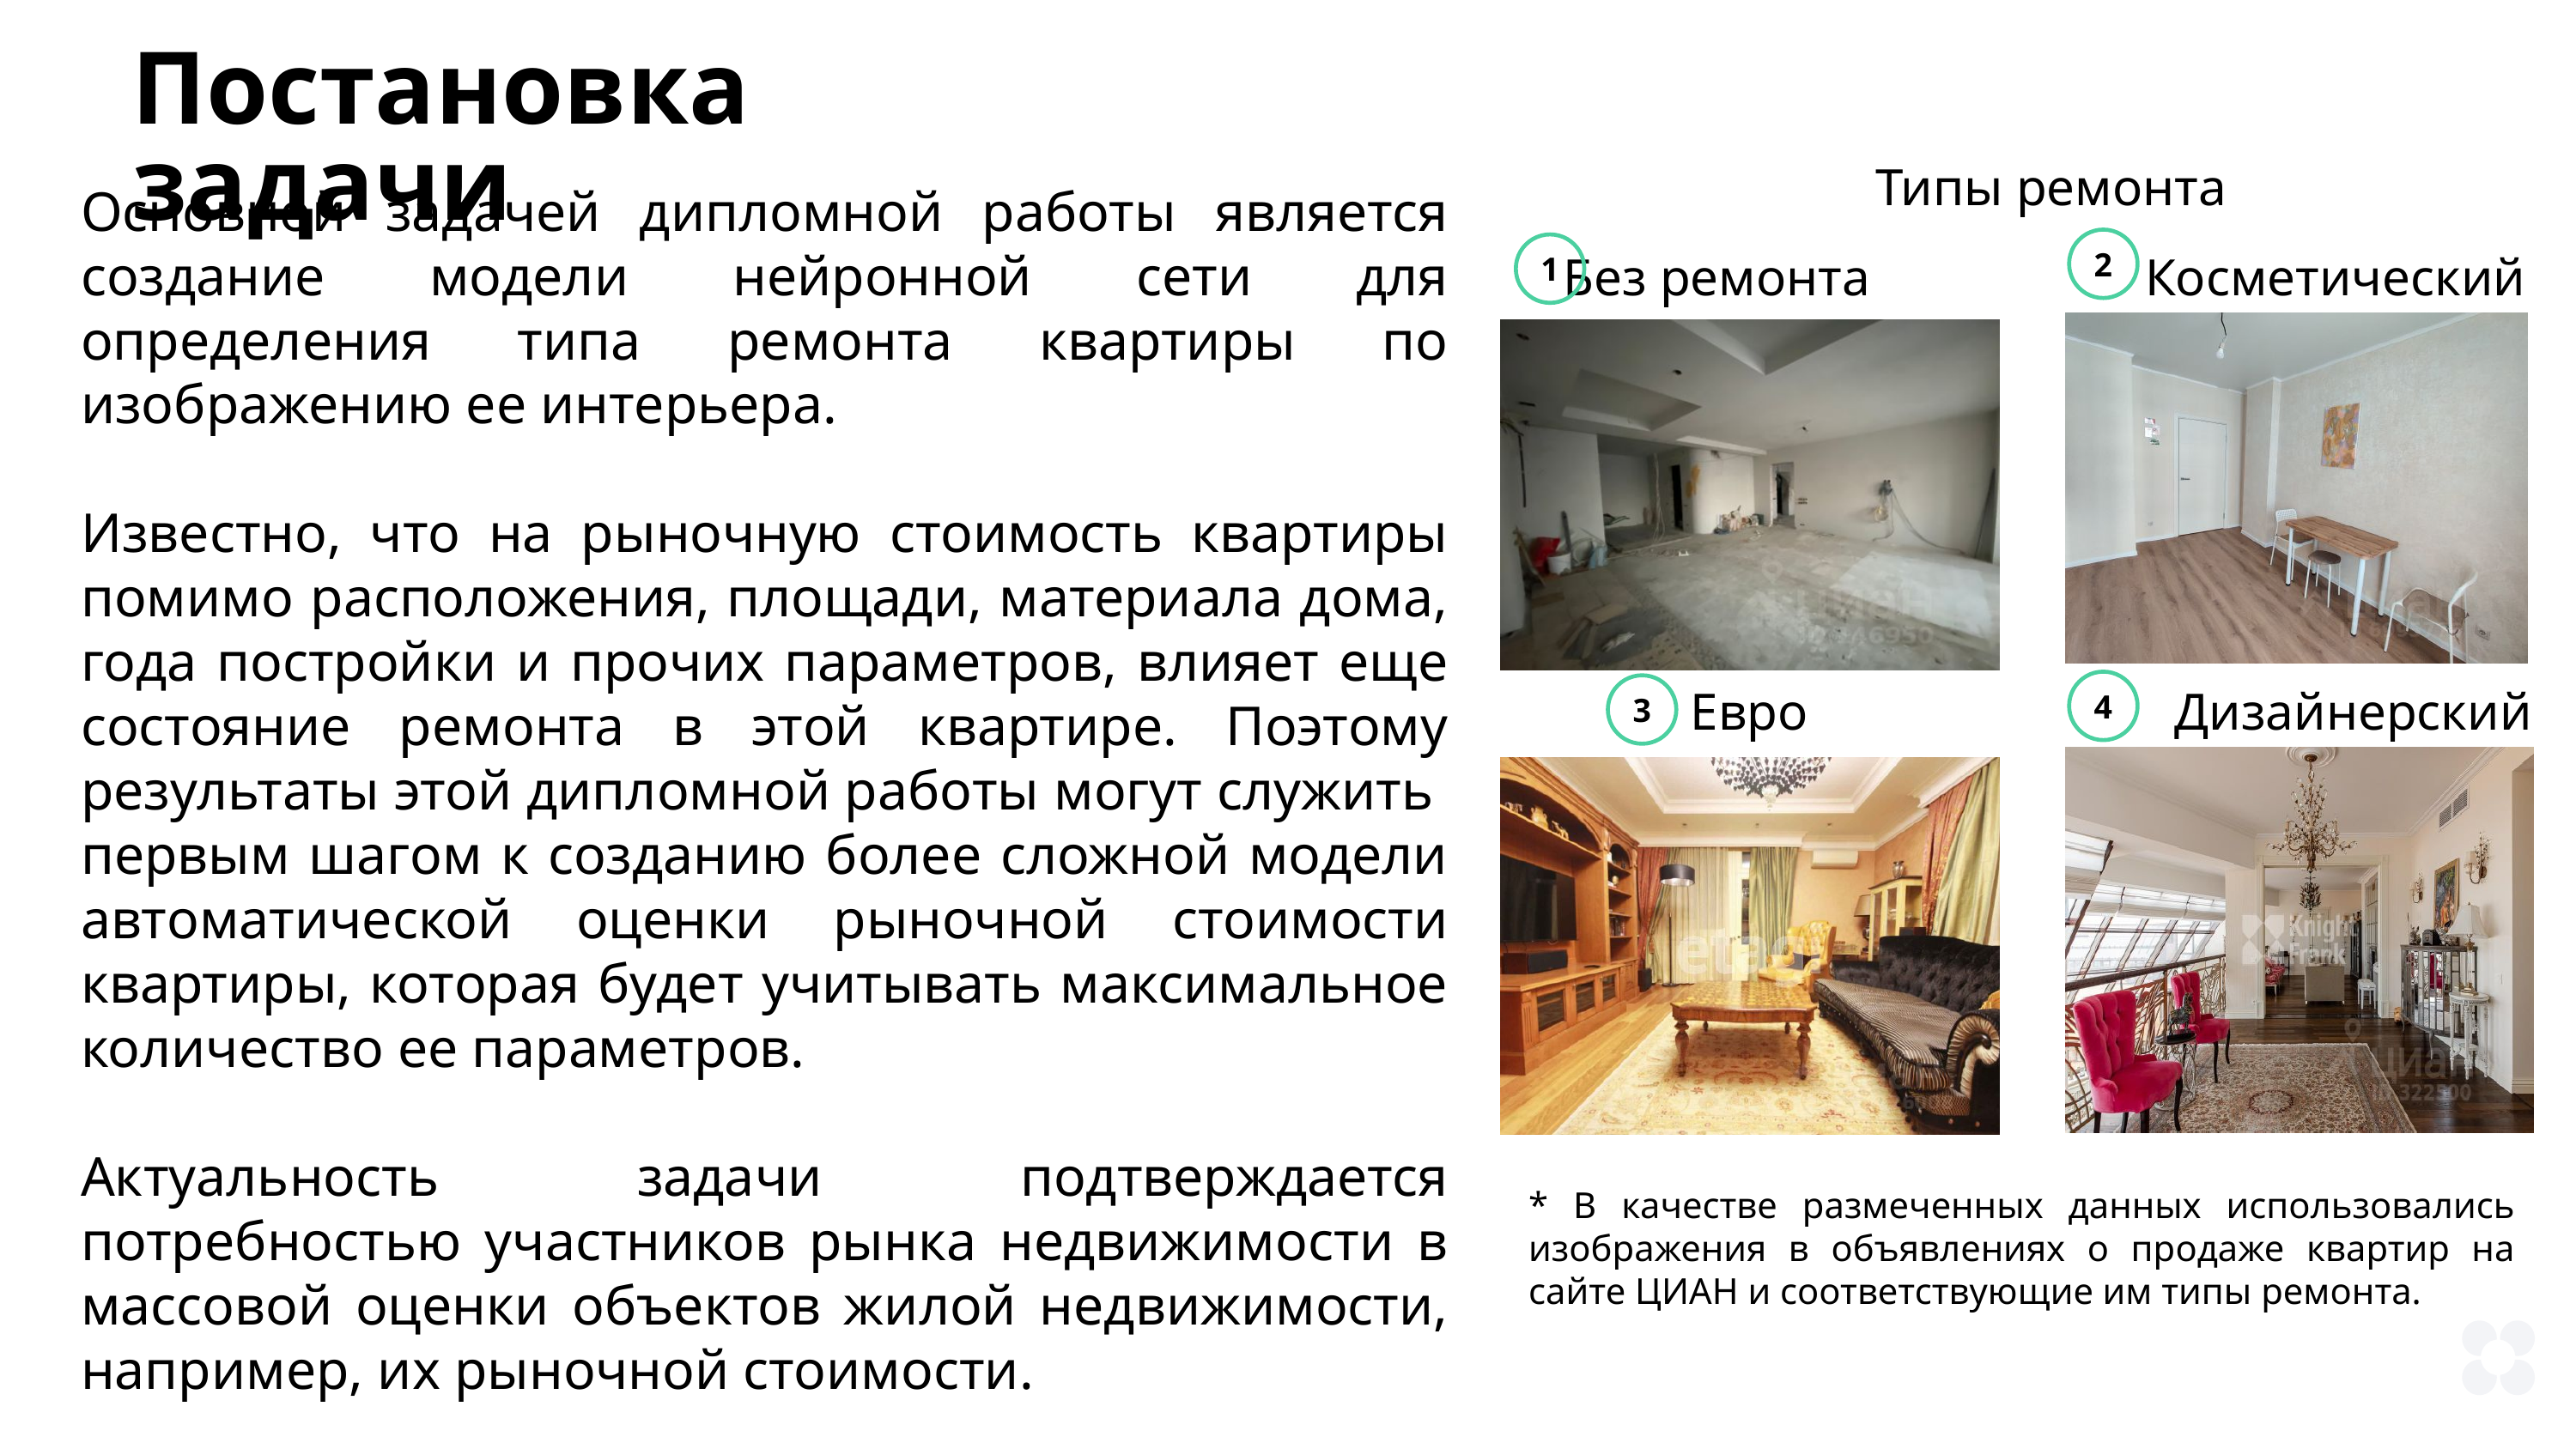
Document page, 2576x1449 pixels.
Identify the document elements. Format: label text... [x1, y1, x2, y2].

text_box Евро Дизайнерский [1574, 664, 2564, 779]
text_box * В качестве размеченных данных использовались изображения в объявлениях о продаже квартир на сайте ЦИАН и соответствующие им типы ремонта. [1516, 1176, 2528, 1319]
text_box 3 [1607, 677, 1677, 744]
text_box 1 [1516, 234, 1585, 303]
picture [1500, 319, 2001, 670]
text_box Основной задачей дипломной работы является создание модели нейронной сети для определения типа ремонта квартиры по изображению ее интерьера. Известно, что на рыночную стоимость квартиры помимо расположения, площади, материала дома, года постройки и прочих параметров, влияет еще состояние ремонта в этой квартире. Поэтому результаты этой дипломной работы могут служить первым шагом к созданию более сложной модели автоматической оценки рыночной стоимости квартиры, которая будет учитывать максимальное количество ее параметров. Актуальность задачи подтверждается потребностью участников рынка недвижимости в массовой оценки объектов жилой недвижимости, например, их рыночной стоимости. [81, 162, 1450, 1394]
picture [2065, 746, 2535, 1133]
text_box 4 [2069, 671, 2138, 741]
text_box Типы ремонта Без ремонта Косметический [1516, 110, 2576, 299]
picture [2065, 312, 2528, 664]
text_box 2 [2069, 229, 2138, 299]
picture [1500, 757, 2001, 1136]
text_box Постановка задачи [131, 47, 1140, 193]
